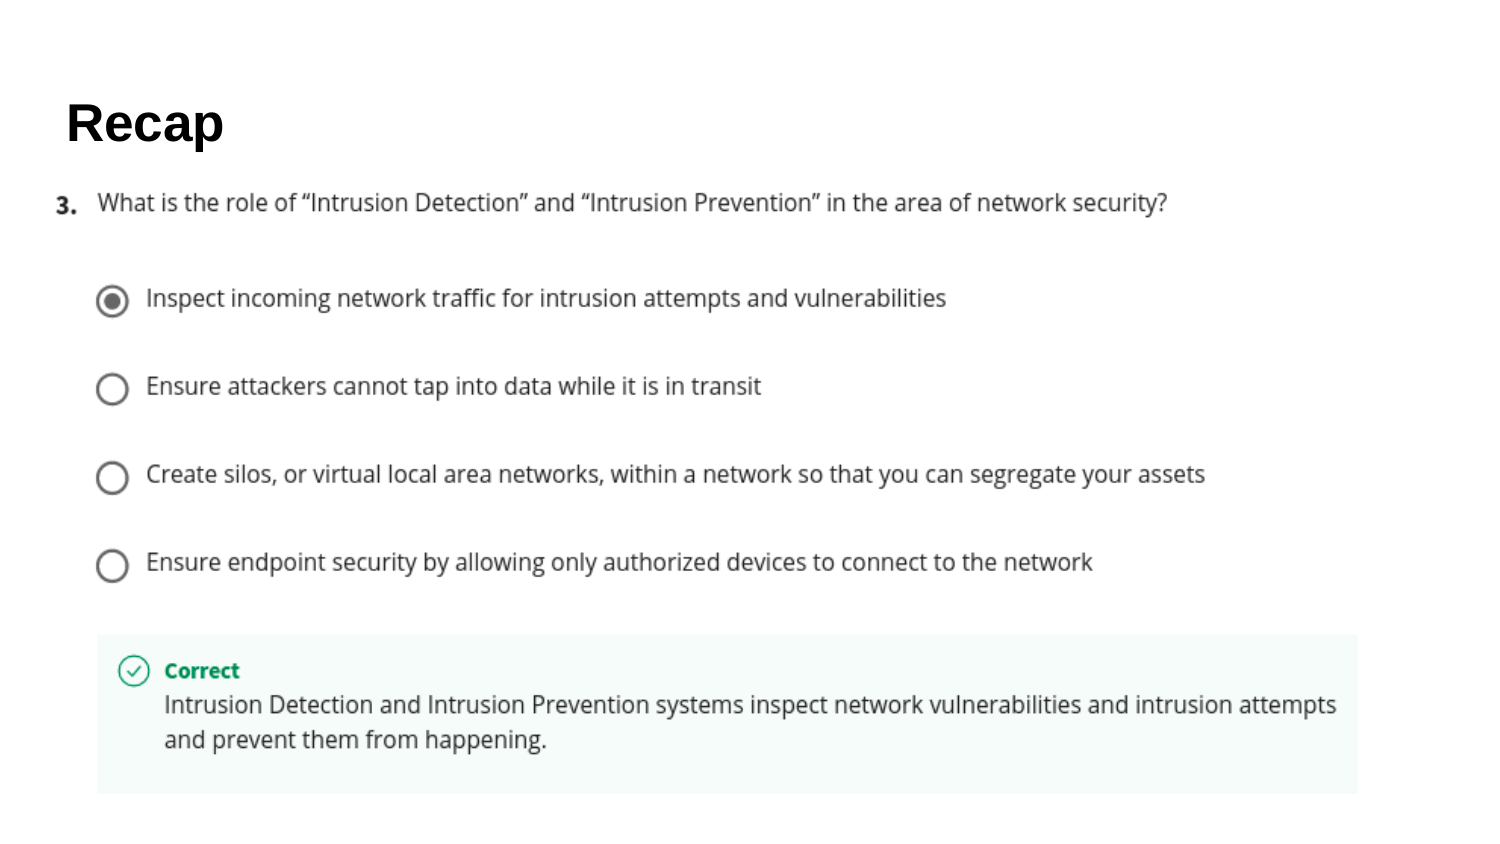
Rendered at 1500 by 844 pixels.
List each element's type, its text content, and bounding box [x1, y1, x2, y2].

title Recap [51, 72, 1449, 167]
picture [50, 166, 1389, 794]
